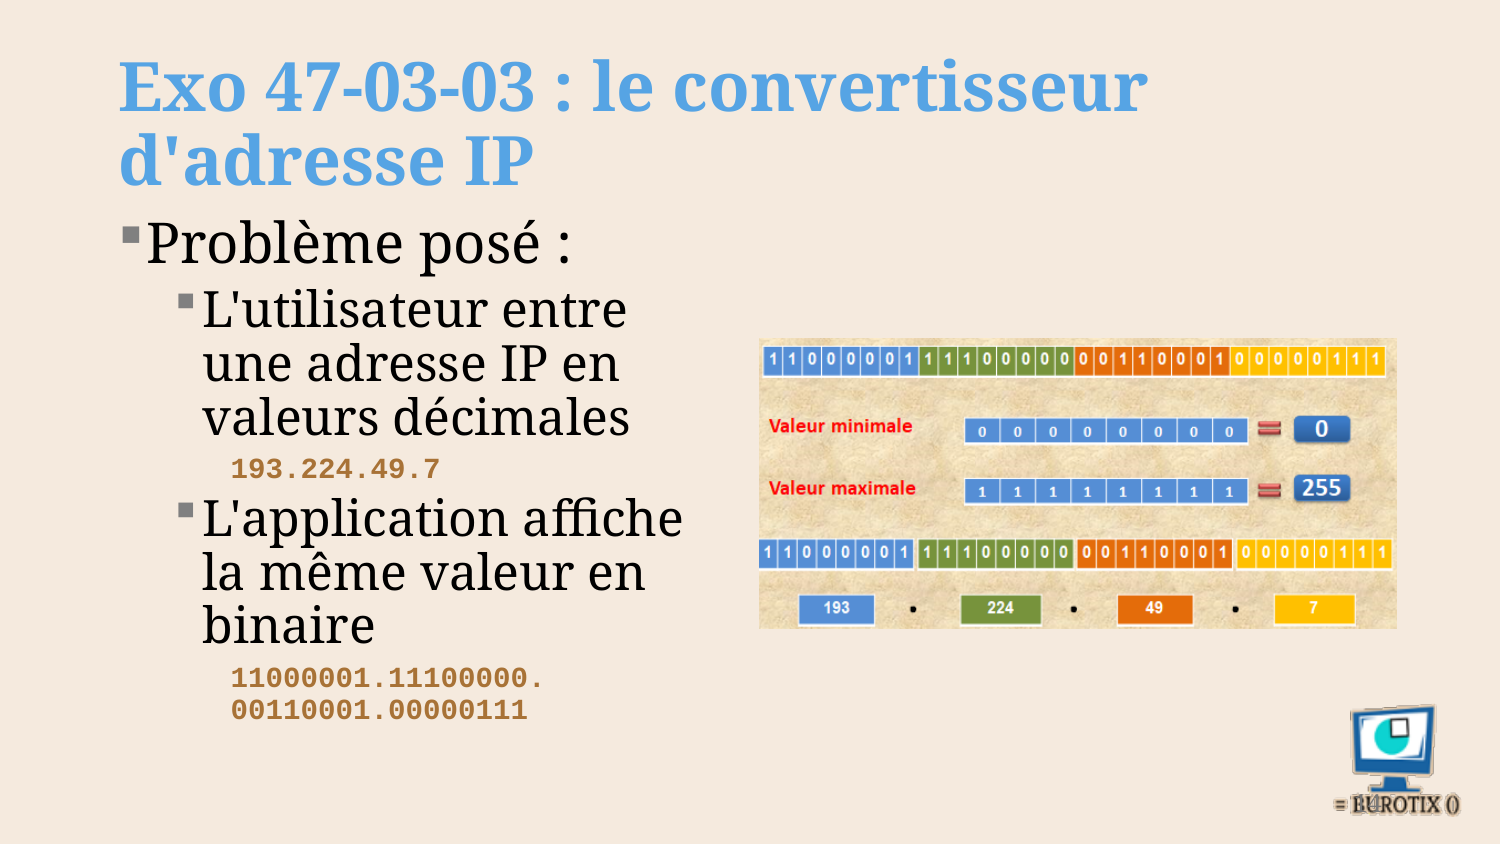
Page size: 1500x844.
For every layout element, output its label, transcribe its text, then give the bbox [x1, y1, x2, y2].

list Problème posé : L'utilisateur entre une adresse IP en valeurs décimales 193.224.49.7 L'application affiche la même valeur en binaire 11000001.11100000. 00110001.00000111 [103, 207, 741, 760]
title Exo 47-03-03 : le convertisseur d'adresse IP [103, 44, 1397, 208]
slide_number 14 [1059, 782, 1397, 828]
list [759, 338, 1398, 630]
picture [1332, 703, 1462, 817]
